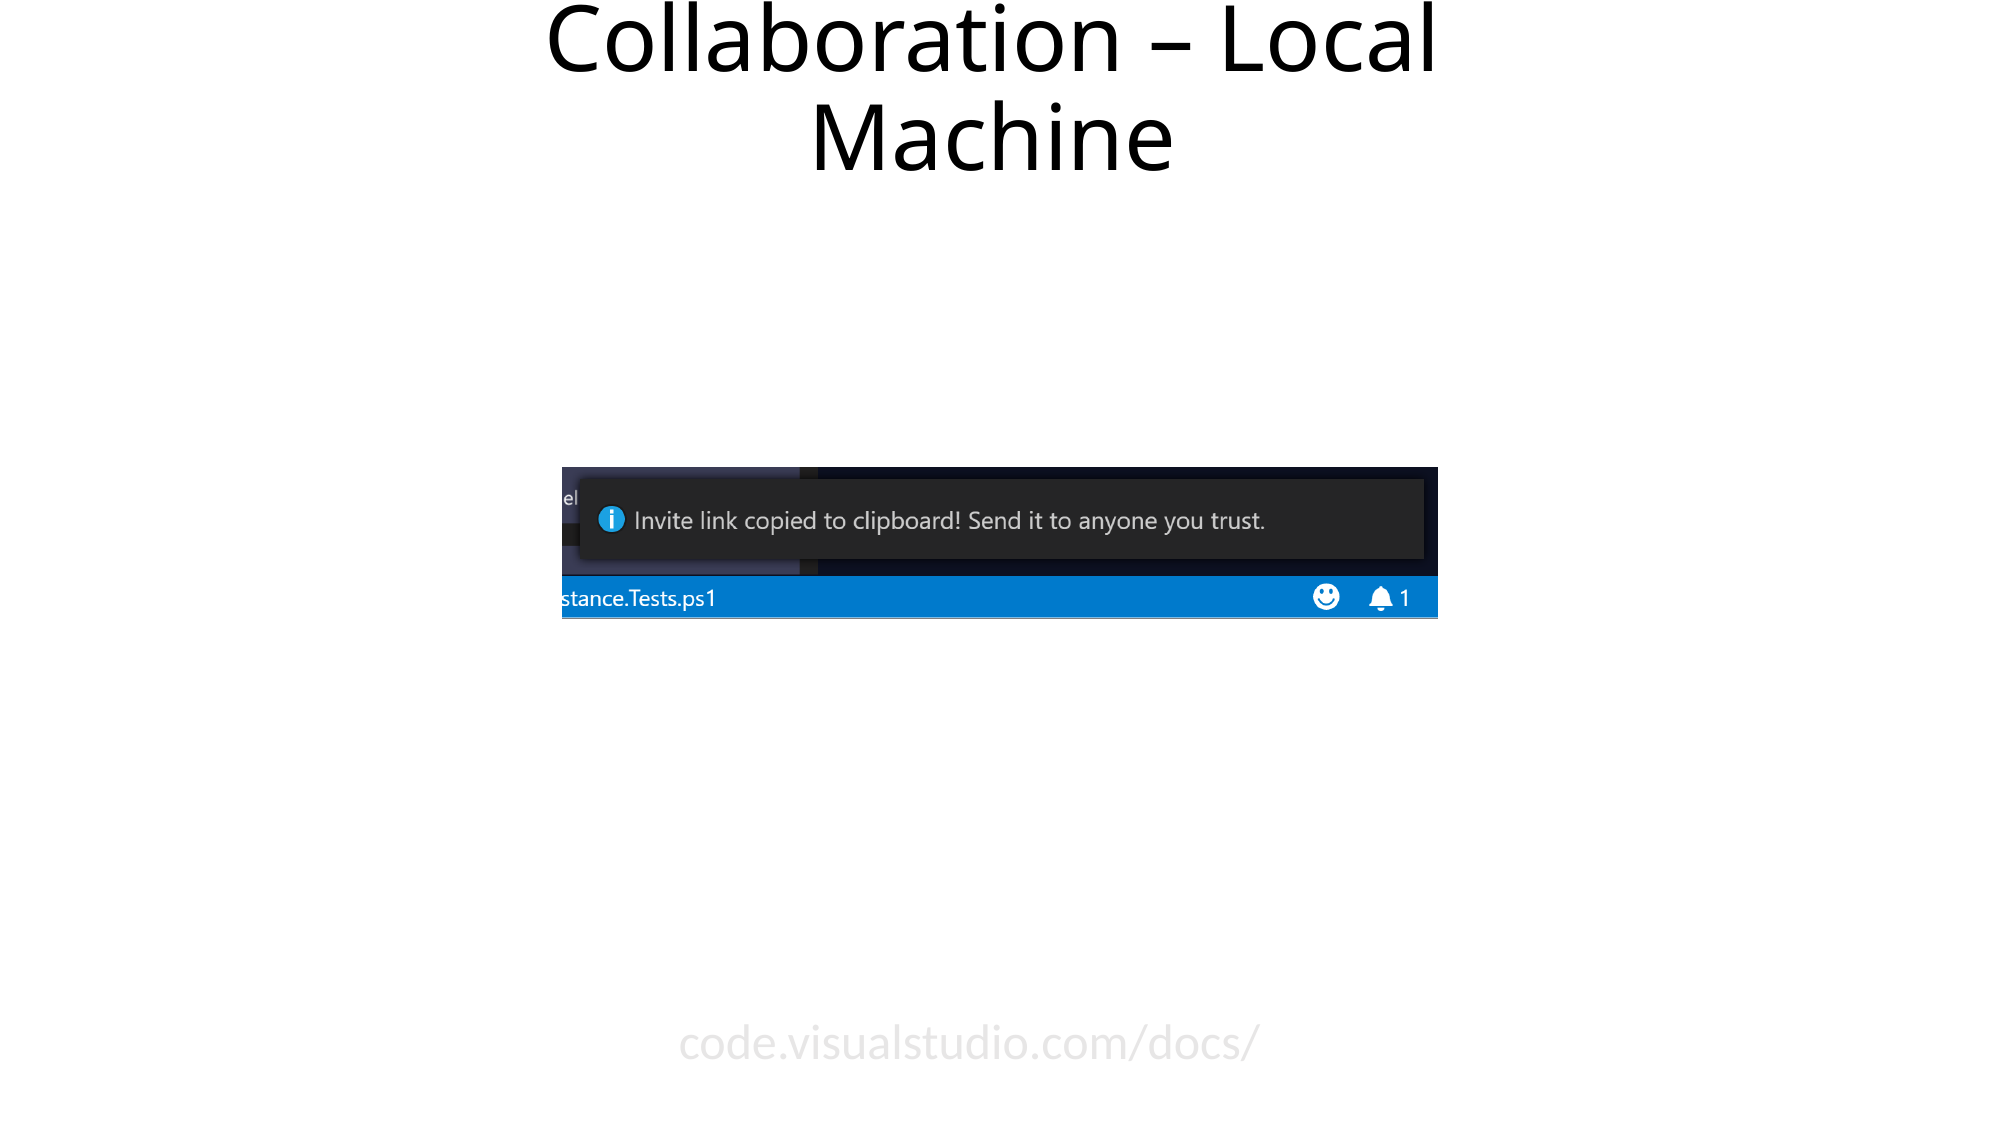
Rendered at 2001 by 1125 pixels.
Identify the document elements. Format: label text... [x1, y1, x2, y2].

title Collaboration – Local Machine [343, 33, 1643, 149]
text_box code.visualstudio.com/docs/ [664, 1001, 1276, 1077]
picture [562, 467, 1438, 619]
